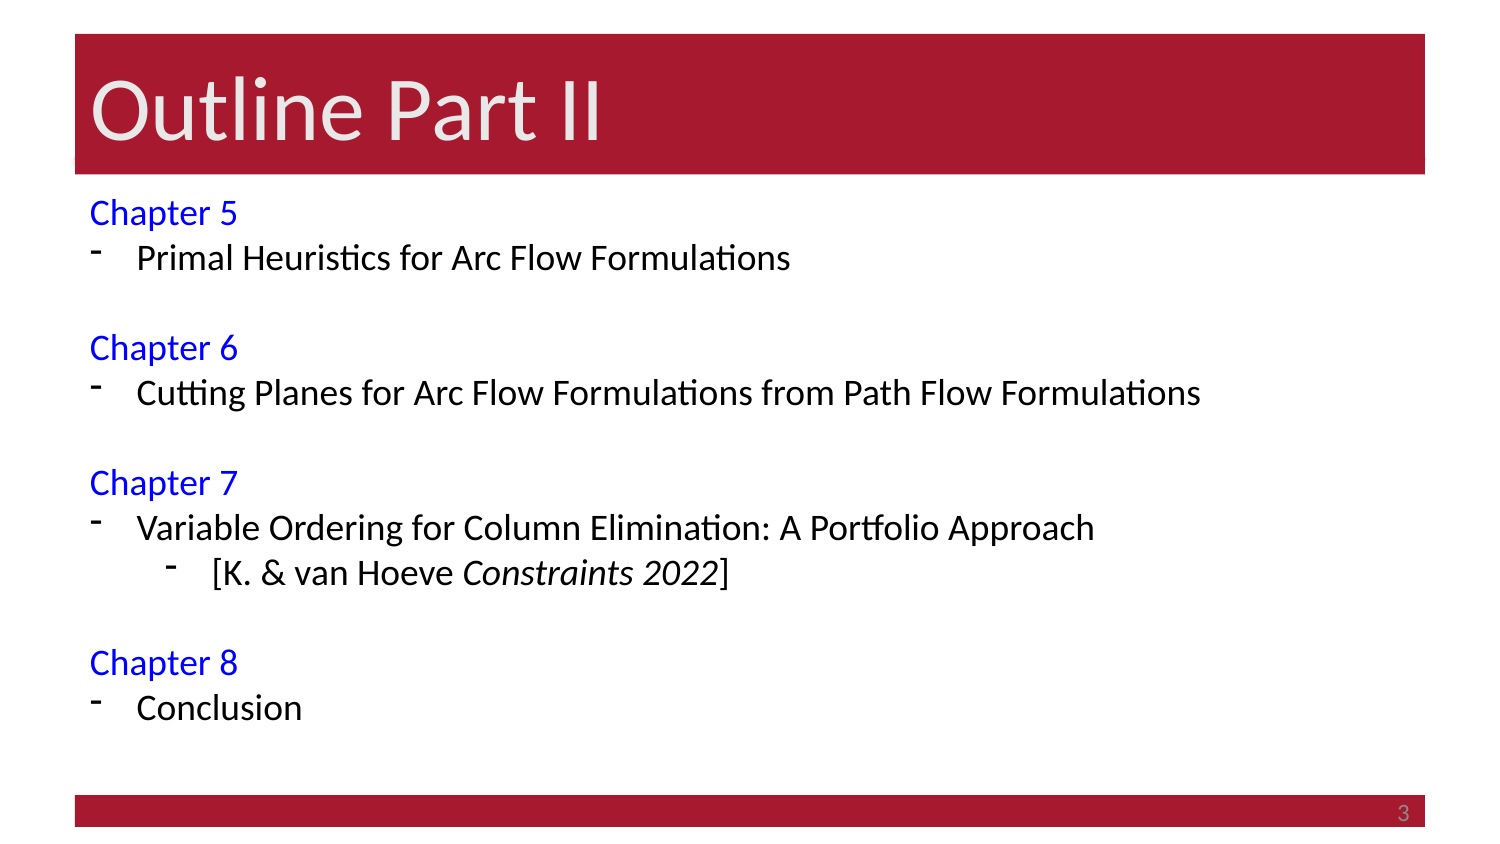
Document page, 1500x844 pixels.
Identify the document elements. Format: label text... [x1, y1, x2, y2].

title Outline Part II [75, 33, 1425, 175]
text_box Chapter 5 Primal Heuristics for Arc Flow Formulations Chapter 6 Cutting Planes for Arc Flow Formulations from Path Flow Formulations Chapter 7 Variable Ordering for Column Elimination: A Portfolio Approach [K. & van Hoeve Constraints 2022] Chapter 8 Conclusion [74, 180, 1425, 736]
